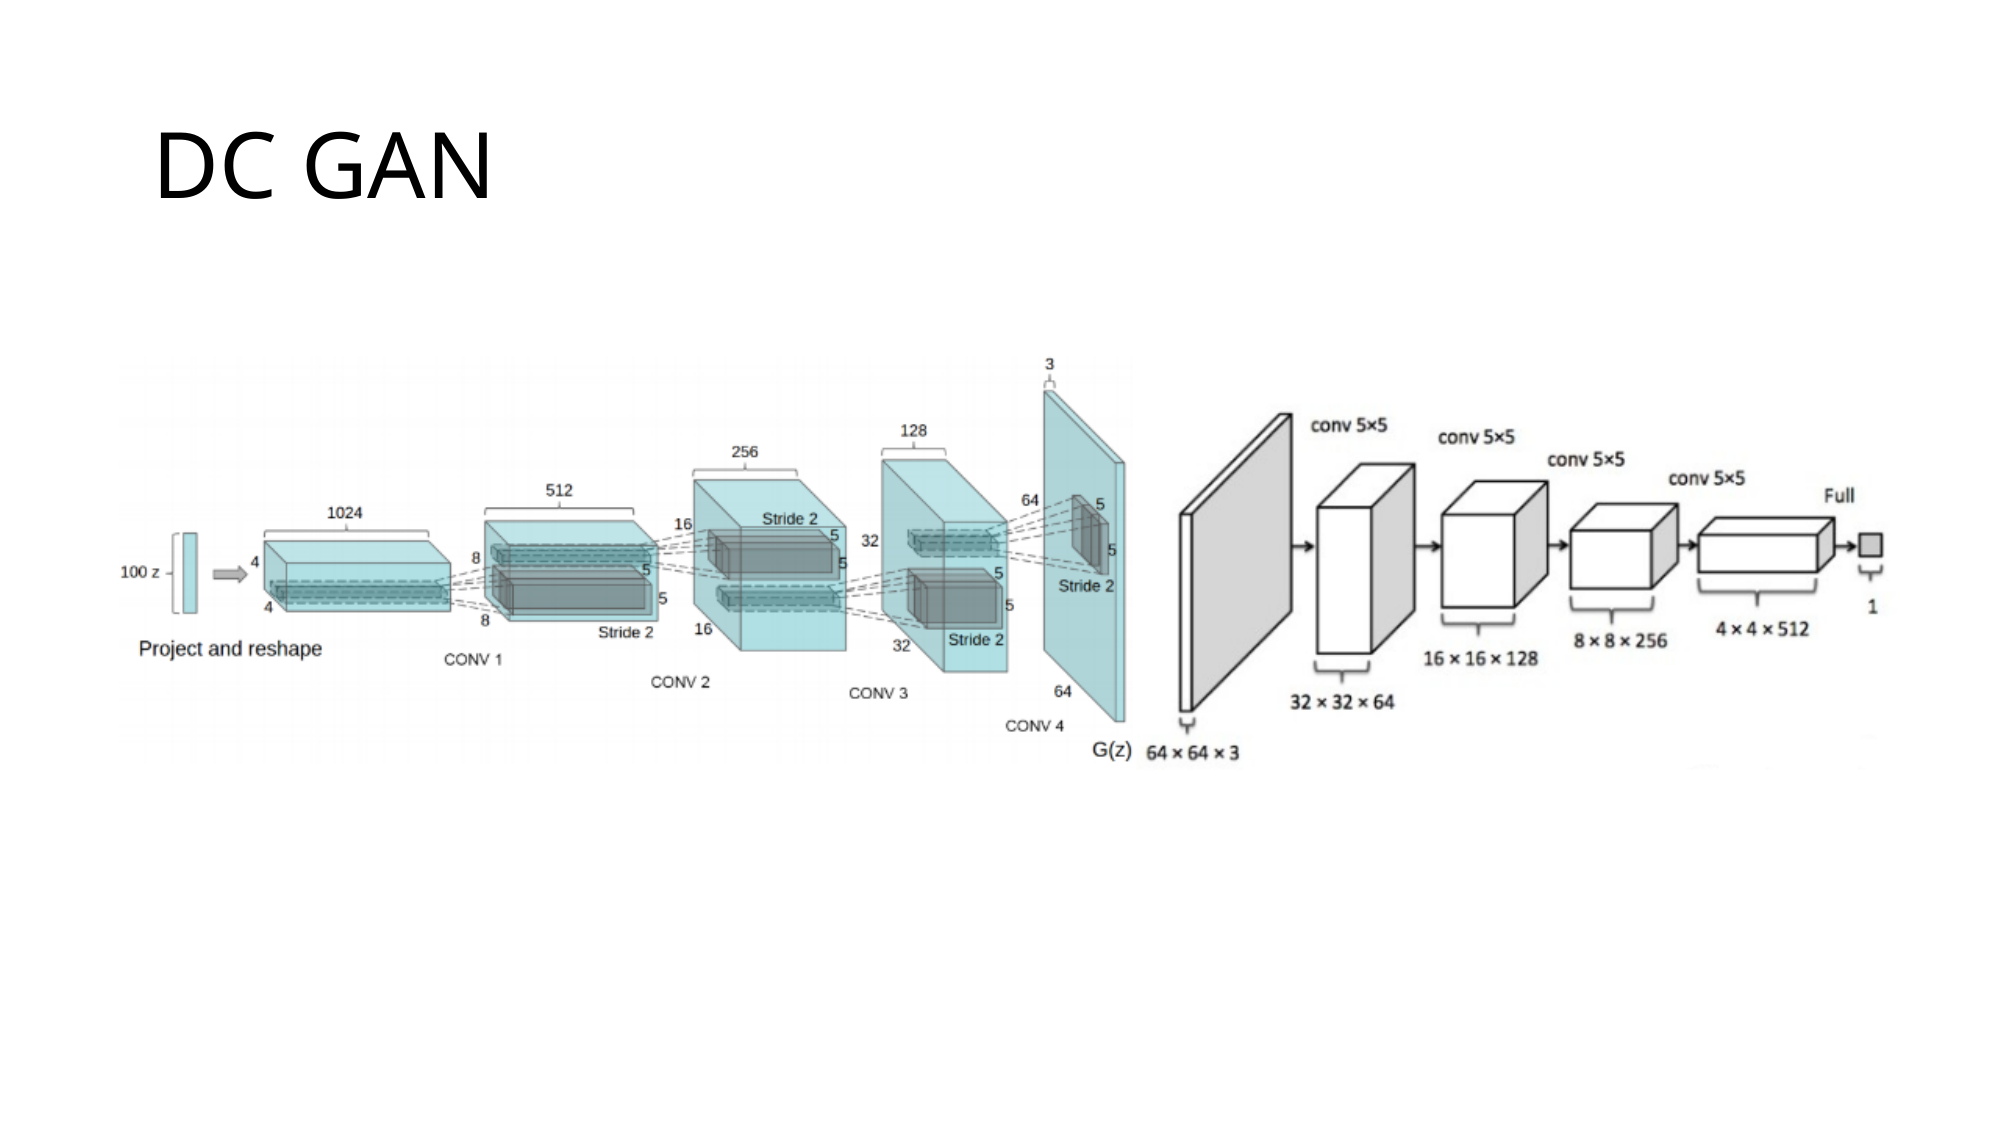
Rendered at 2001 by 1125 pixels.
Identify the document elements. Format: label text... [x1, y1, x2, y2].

picture [74, 354, 1925, 771]
title DC GAN [137, 59, 1863, 278]
